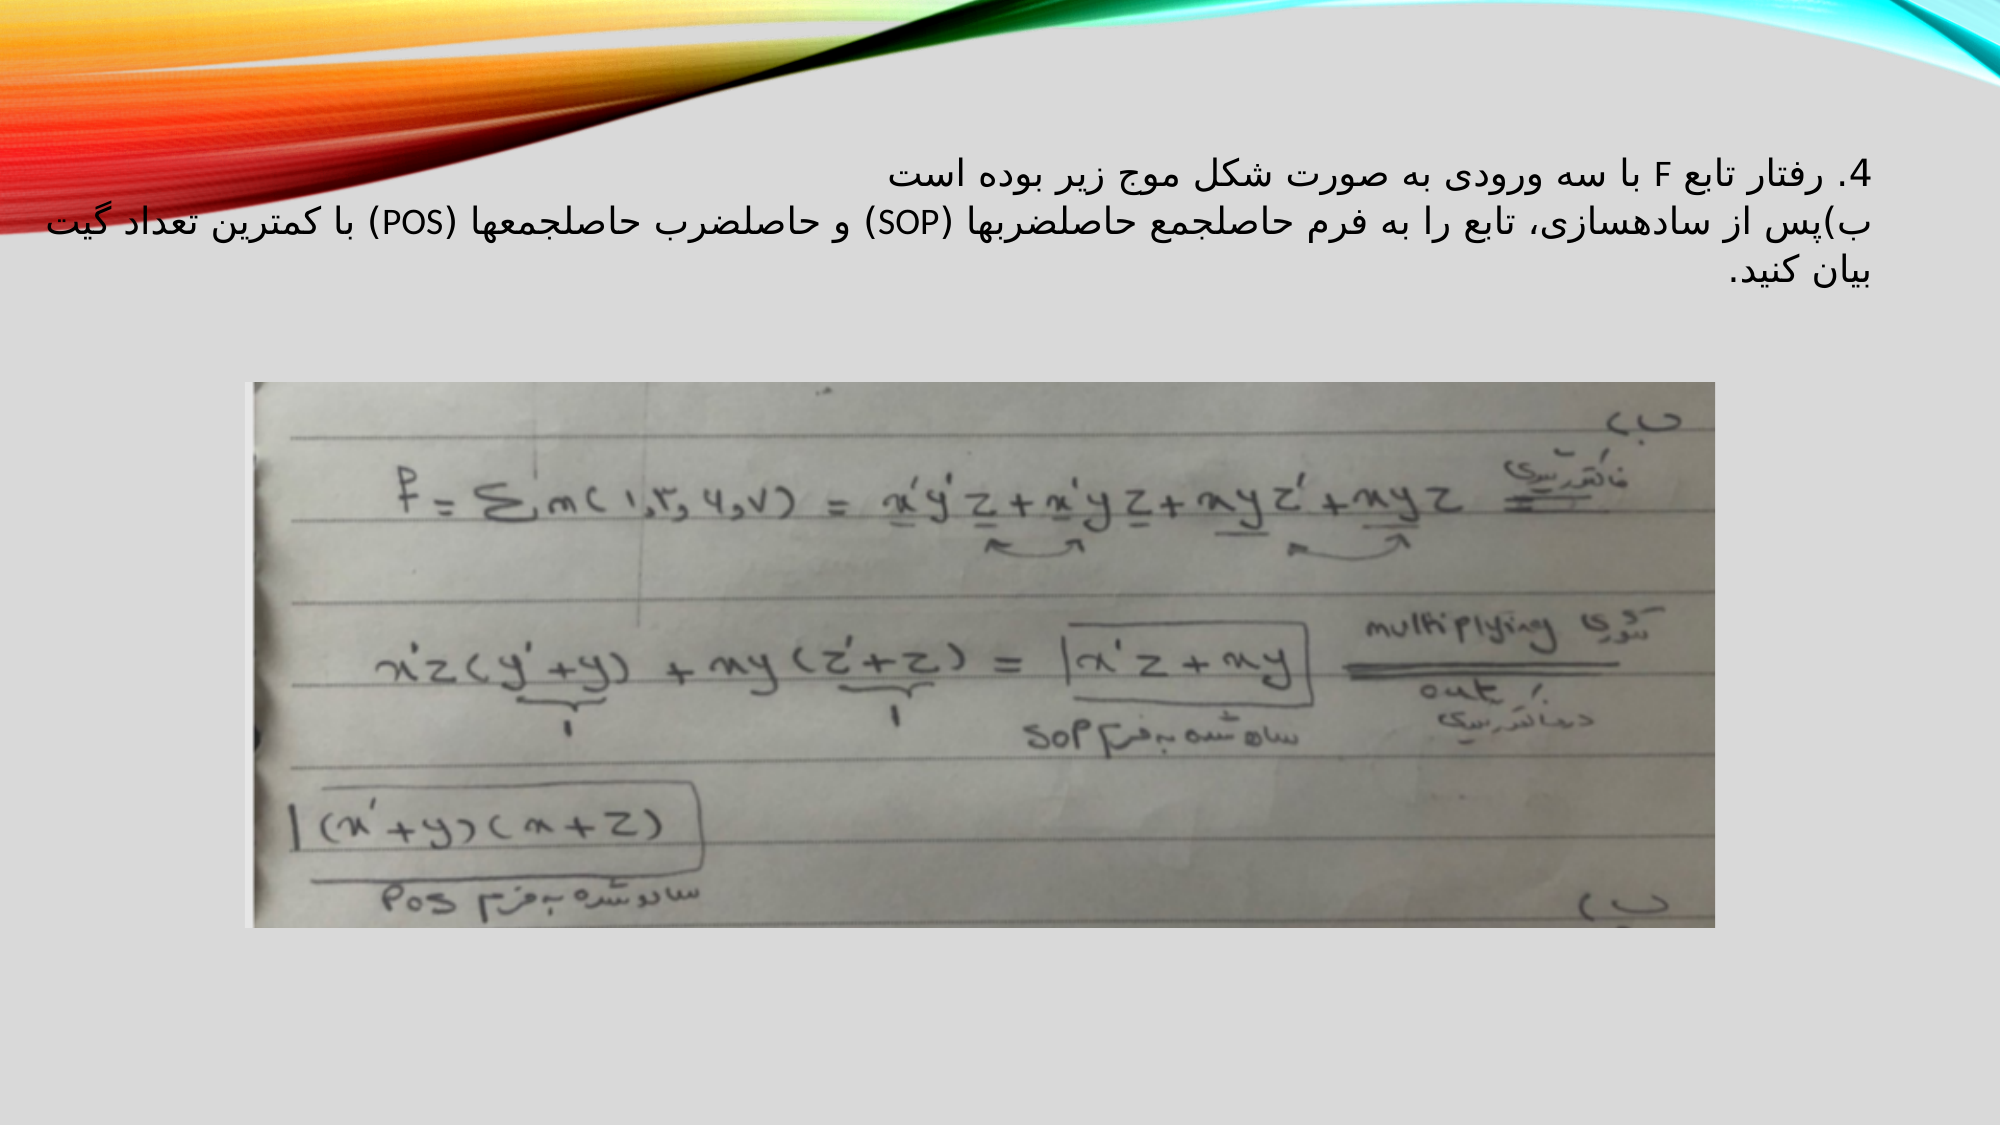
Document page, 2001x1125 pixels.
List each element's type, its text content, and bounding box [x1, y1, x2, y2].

title 4. رفتار تابع f با سه ورودی به صورت شکل موج زیر بوده است ب)پس از ساده­سازی، تابع را به فرم حاصل­جمع حاصل­ضرب­ها (SOP) و حاصل­ضرب حاصل­جمع­ها (POS) با کمترین تعداد گیت بیان کنید. [25, 125, 1888, 338]
picture [244, 382, 1716, 929]
picture [0, 0, 2000, 237]
